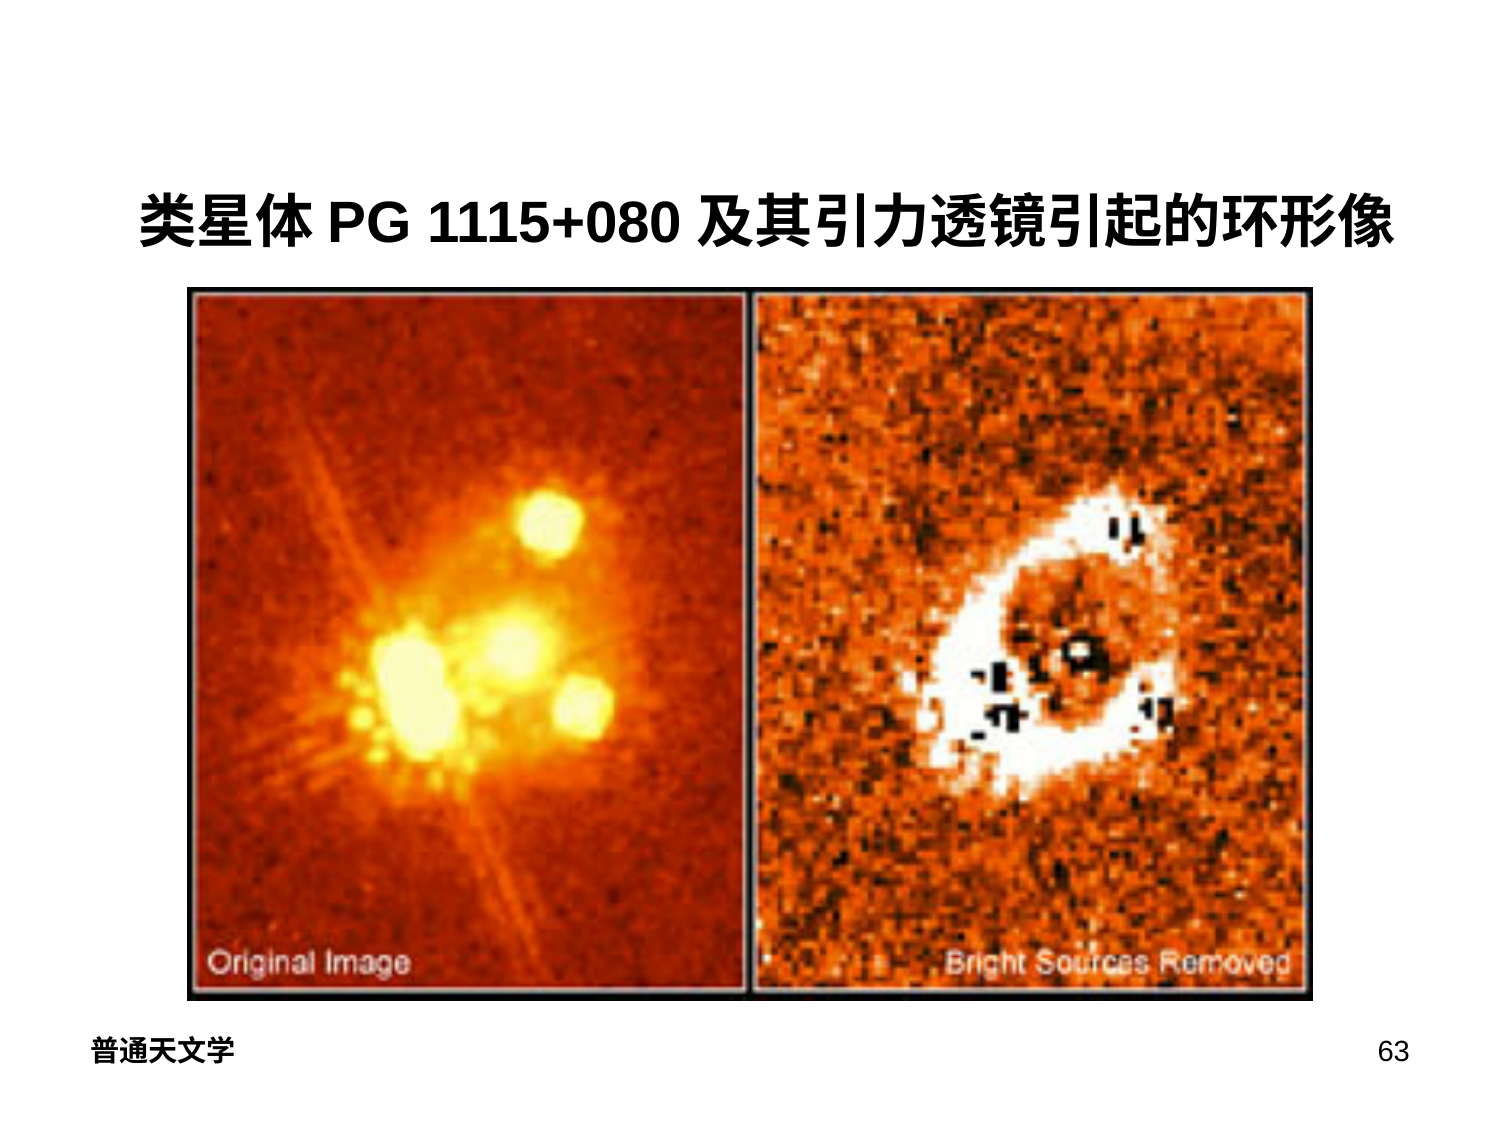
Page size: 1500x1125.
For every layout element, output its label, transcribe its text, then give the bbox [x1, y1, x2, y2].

slide_number 63 [1074, 1024, 1426, 1103]
text_box 类星体PG 1115+080及其引力透镜引起的环形像 [87, 112, 1413, 300]
slide_number 普通天文学 [74, 1024, 426, 1103]
picture [187, 287, 1313, 1002]
